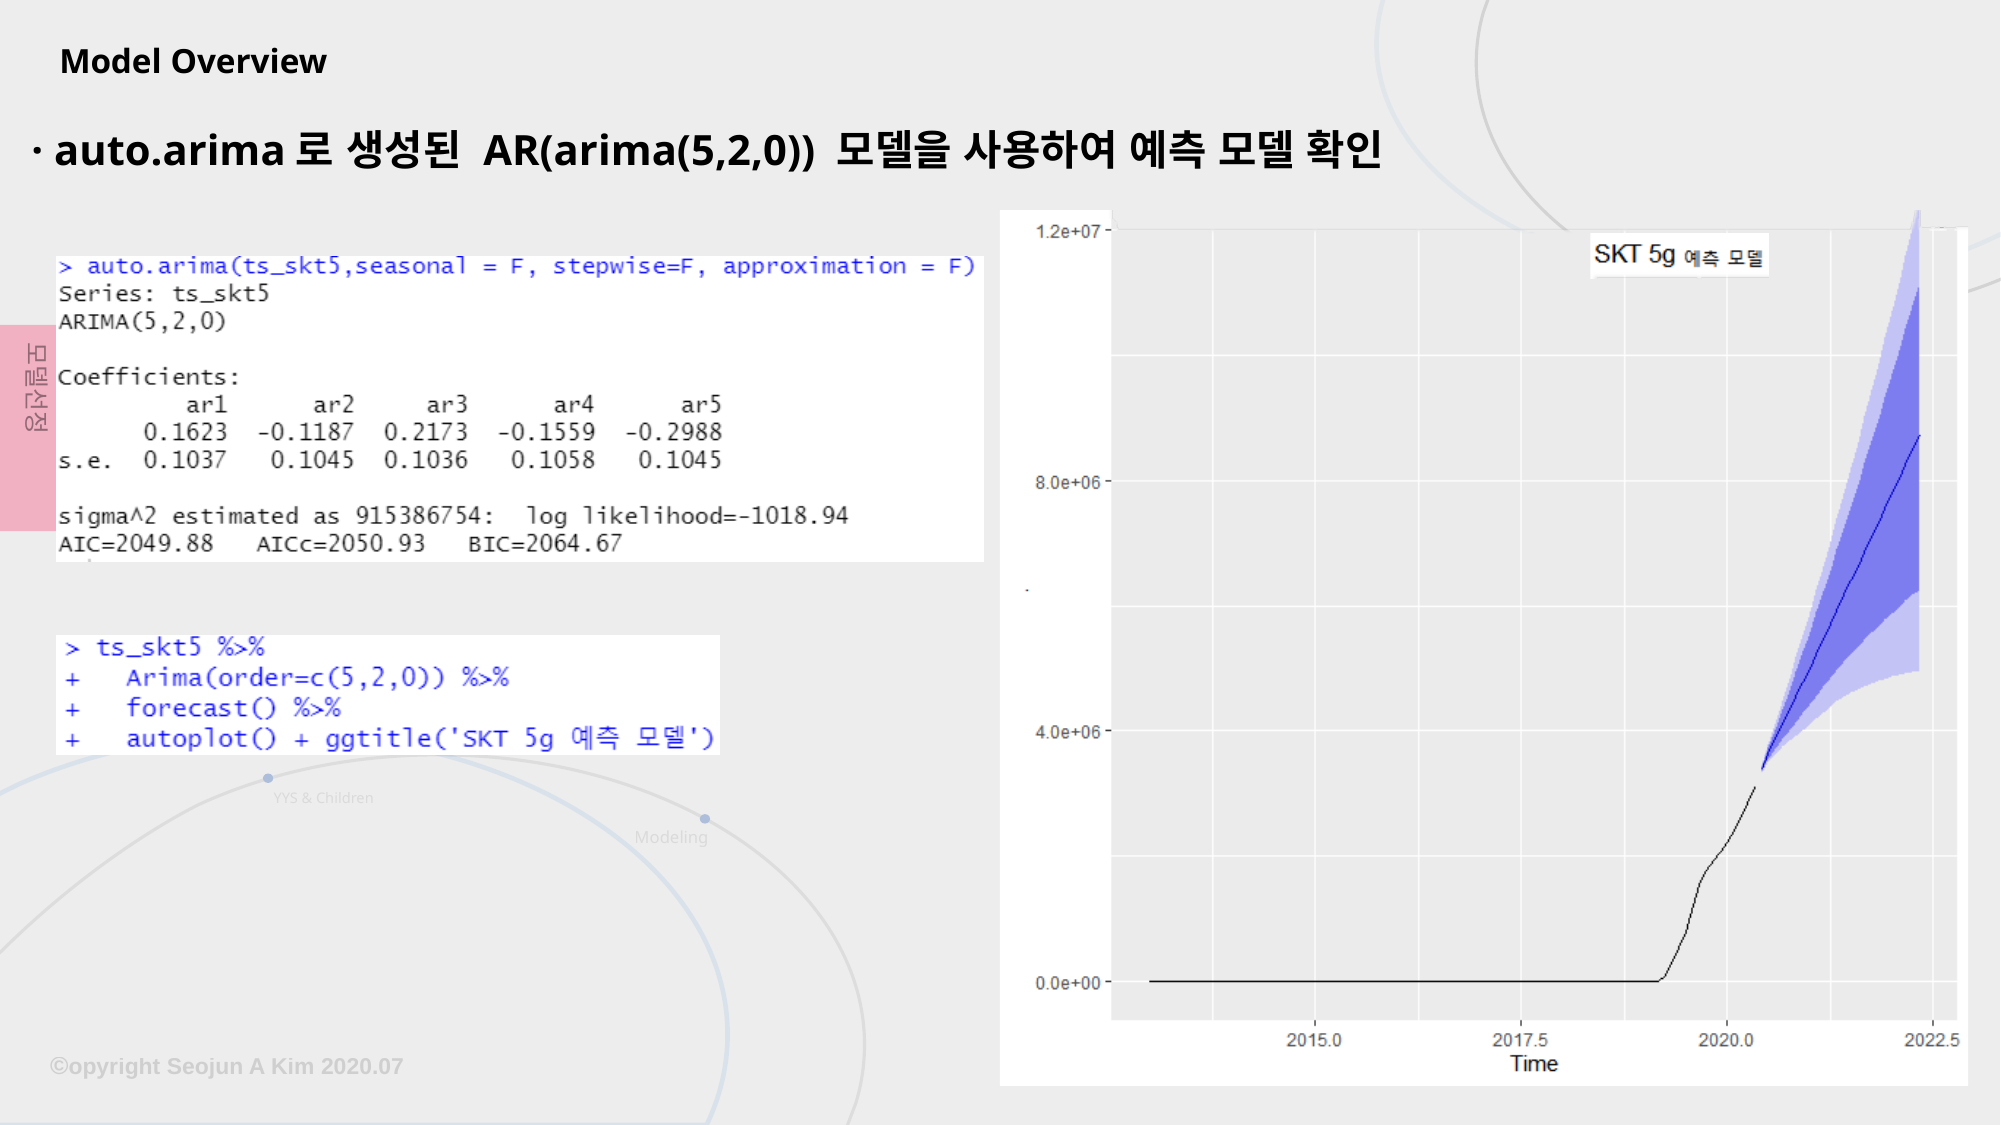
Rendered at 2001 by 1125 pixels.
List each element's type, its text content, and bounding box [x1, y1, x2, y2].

picture [56, 635, 720, 755]
picture [999, 210, 1969, 1086]
text_box · auto.arima로 생성된 AR(arima(5,2,0)) 모델을 사용하여 예측 모델 확인 [16, 91, 1399, 182]
picture [56, 255, 984, 563]
